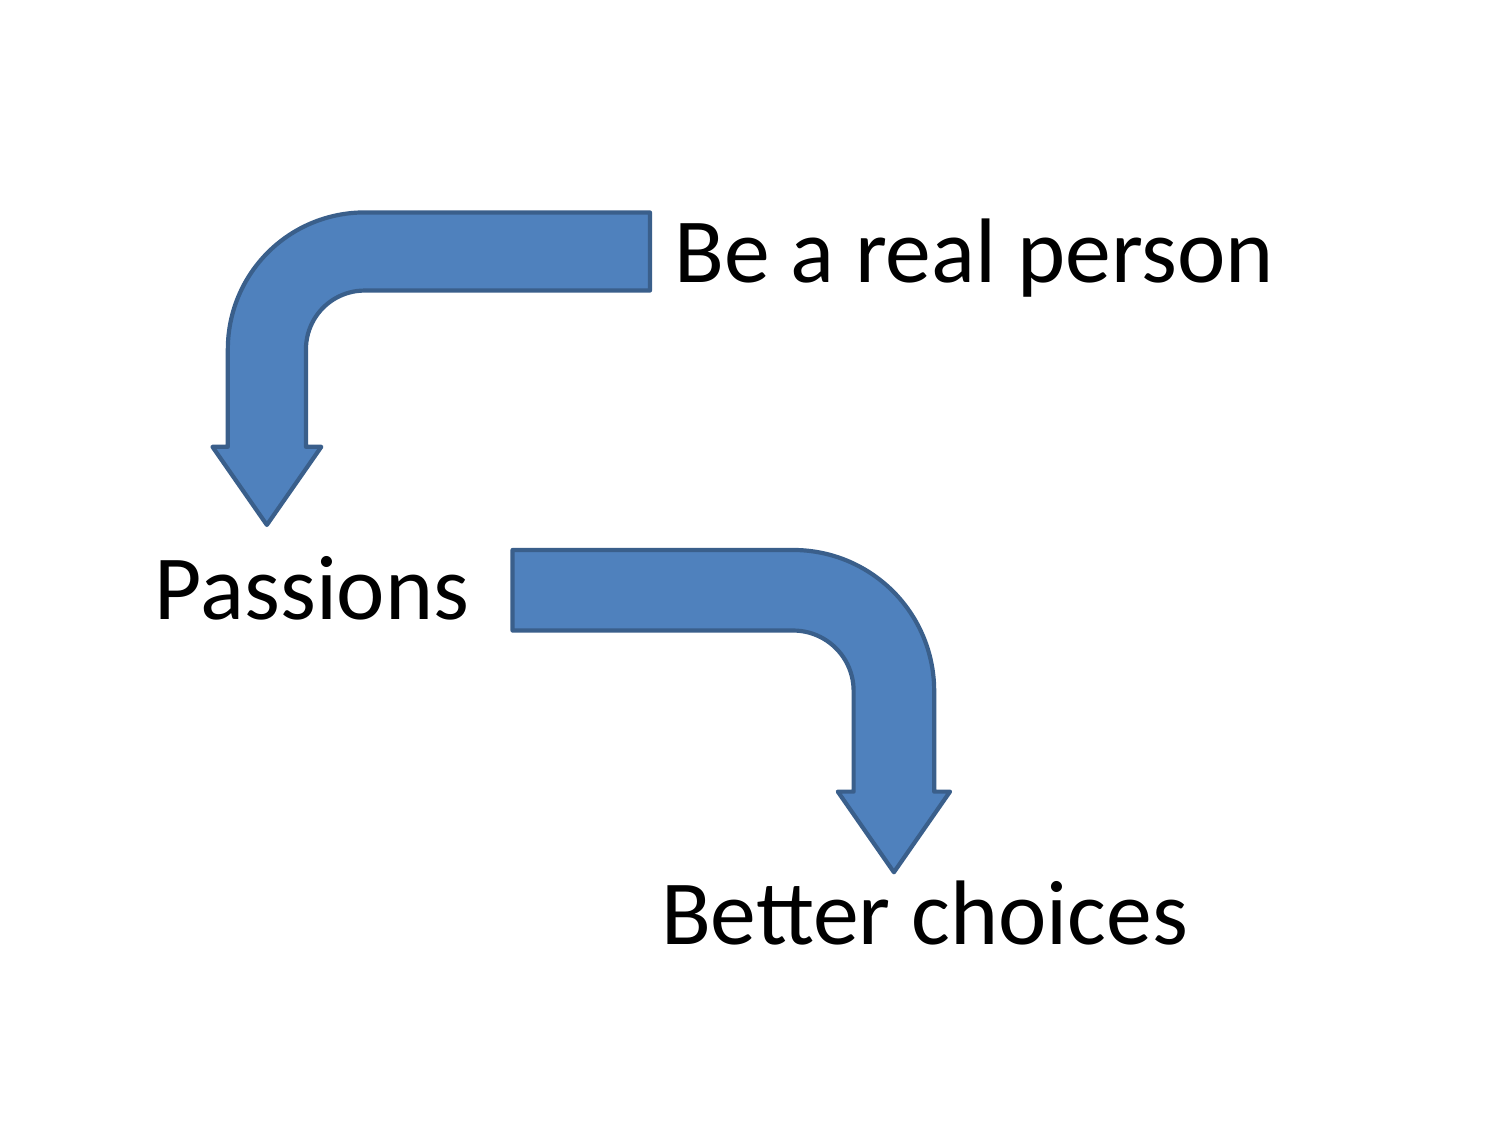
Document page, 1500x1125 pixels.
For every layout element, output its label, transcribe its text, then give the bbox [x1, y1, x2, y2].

text_box [510, 547, 952, 875]
text_box Passions [0, 462, 950, 704]
text_box [210, 210, 653, 528]
text_box Better choices [287, 787, 1500, 1029]
title Be a real person [337, 125, 1500, 367]
